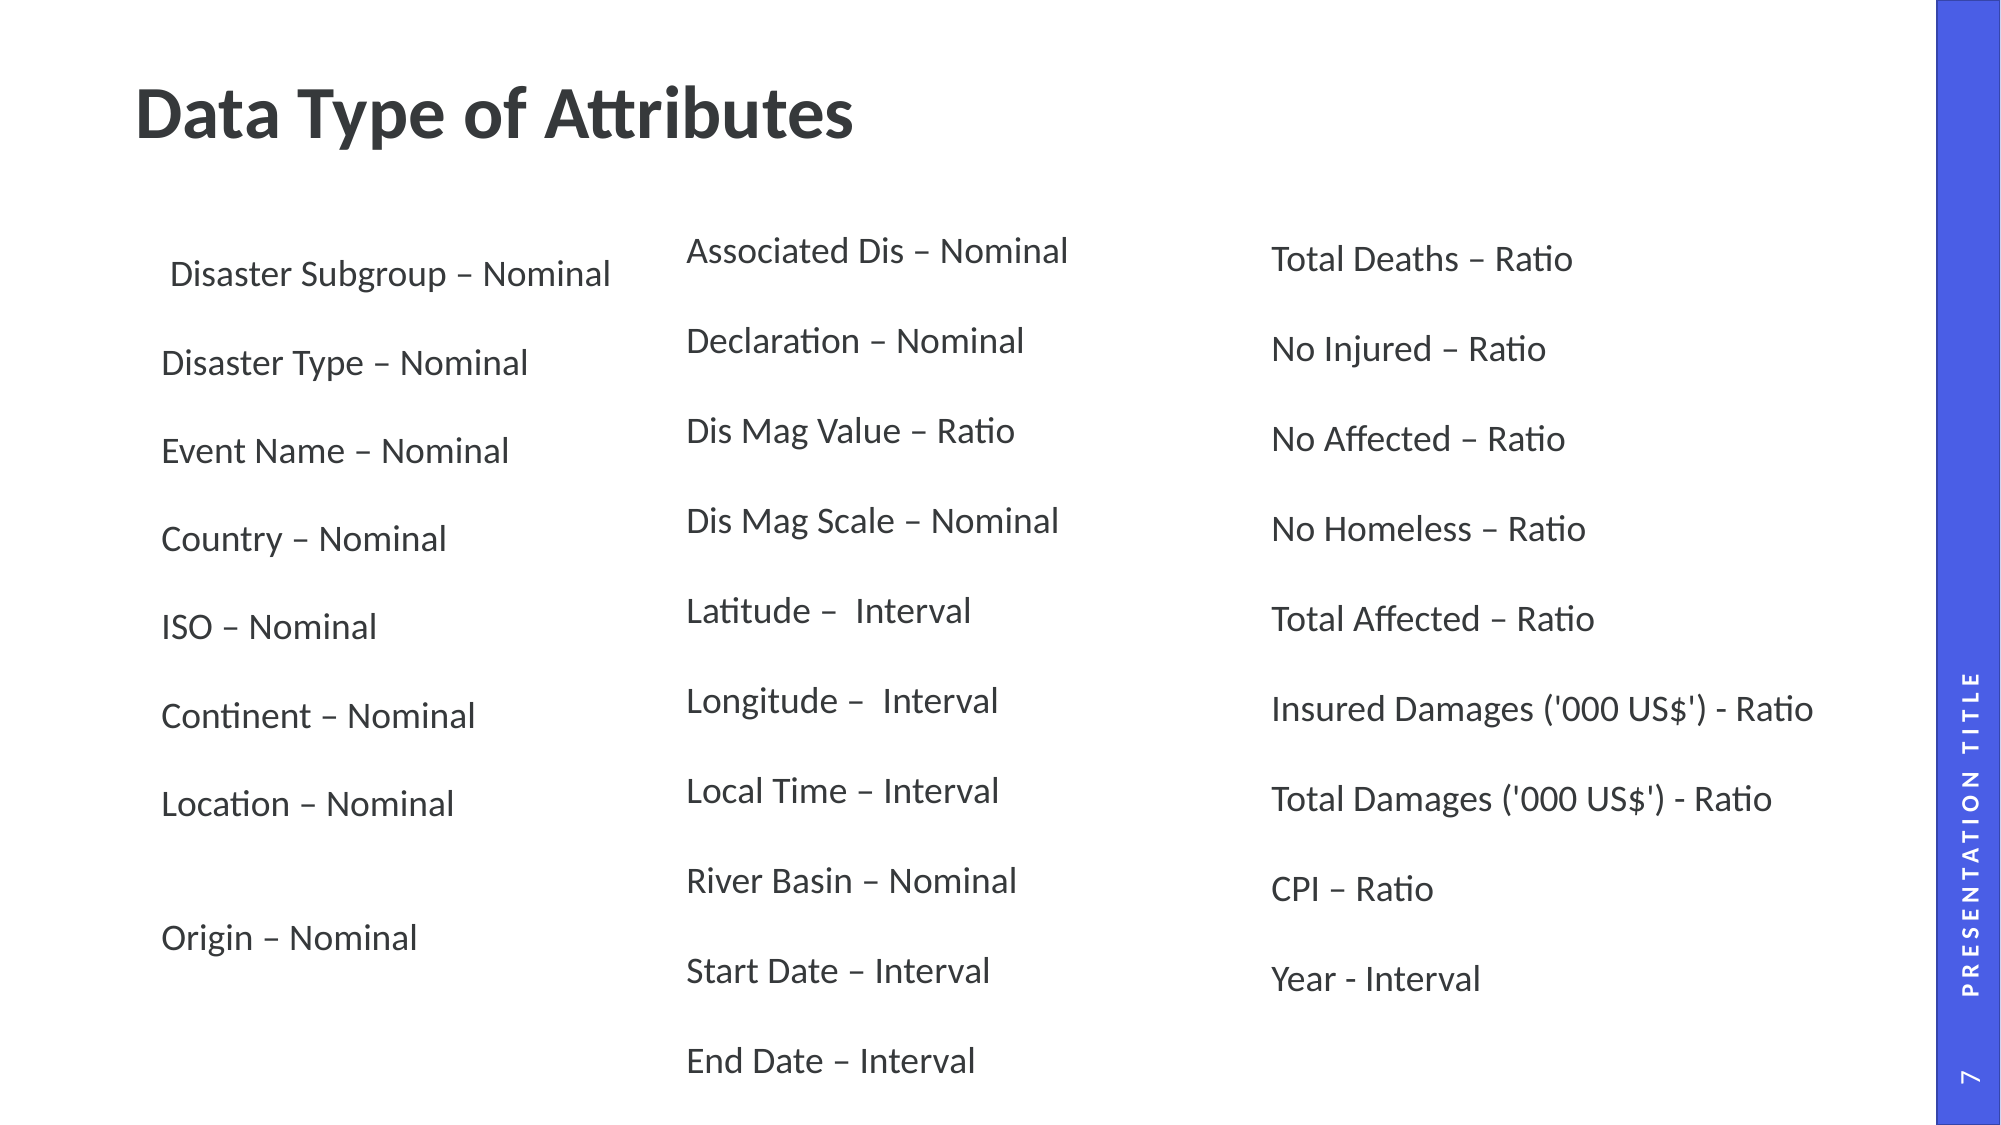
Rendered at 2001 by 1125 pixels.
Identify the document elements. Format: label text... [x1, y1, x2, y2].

list Disaster Subgroup – Nominal Disaster Type – Nominal Event Name – Nominal Country – Nominal ISO – Nominal Continent – Nominal Location – Nominal Origin – Nominal [161, 226, 671, 1083]
text_box Data Type of Attributes [120, 55, 1160, 161]
footer Presentation Title [1937, 0, 2000, 1032]
text_box Associated Dis – Nominal Declaration – Nominal Dis Mag Value – Ratio Dis Mag Scale – Nominal Latitude – Interval Longitude – Interval Local Time – Interval River Basin – Nominal Start Date – Interval End Date – Interval [671, 218, 1202, 1125]
slide_number 7 [1937, 1032, 2000, 1125]
text_box Total Deaths – Ratio No Injured – Ratio No Affected – Ratio No Homeless – Ratio Total Affected – Ratio Insured Damages ('000 US$') - Ratio Total Damages ('000 US$') - Ratio CPI – Ratio Year - Interval [1256, 226, 1847, 1052]
